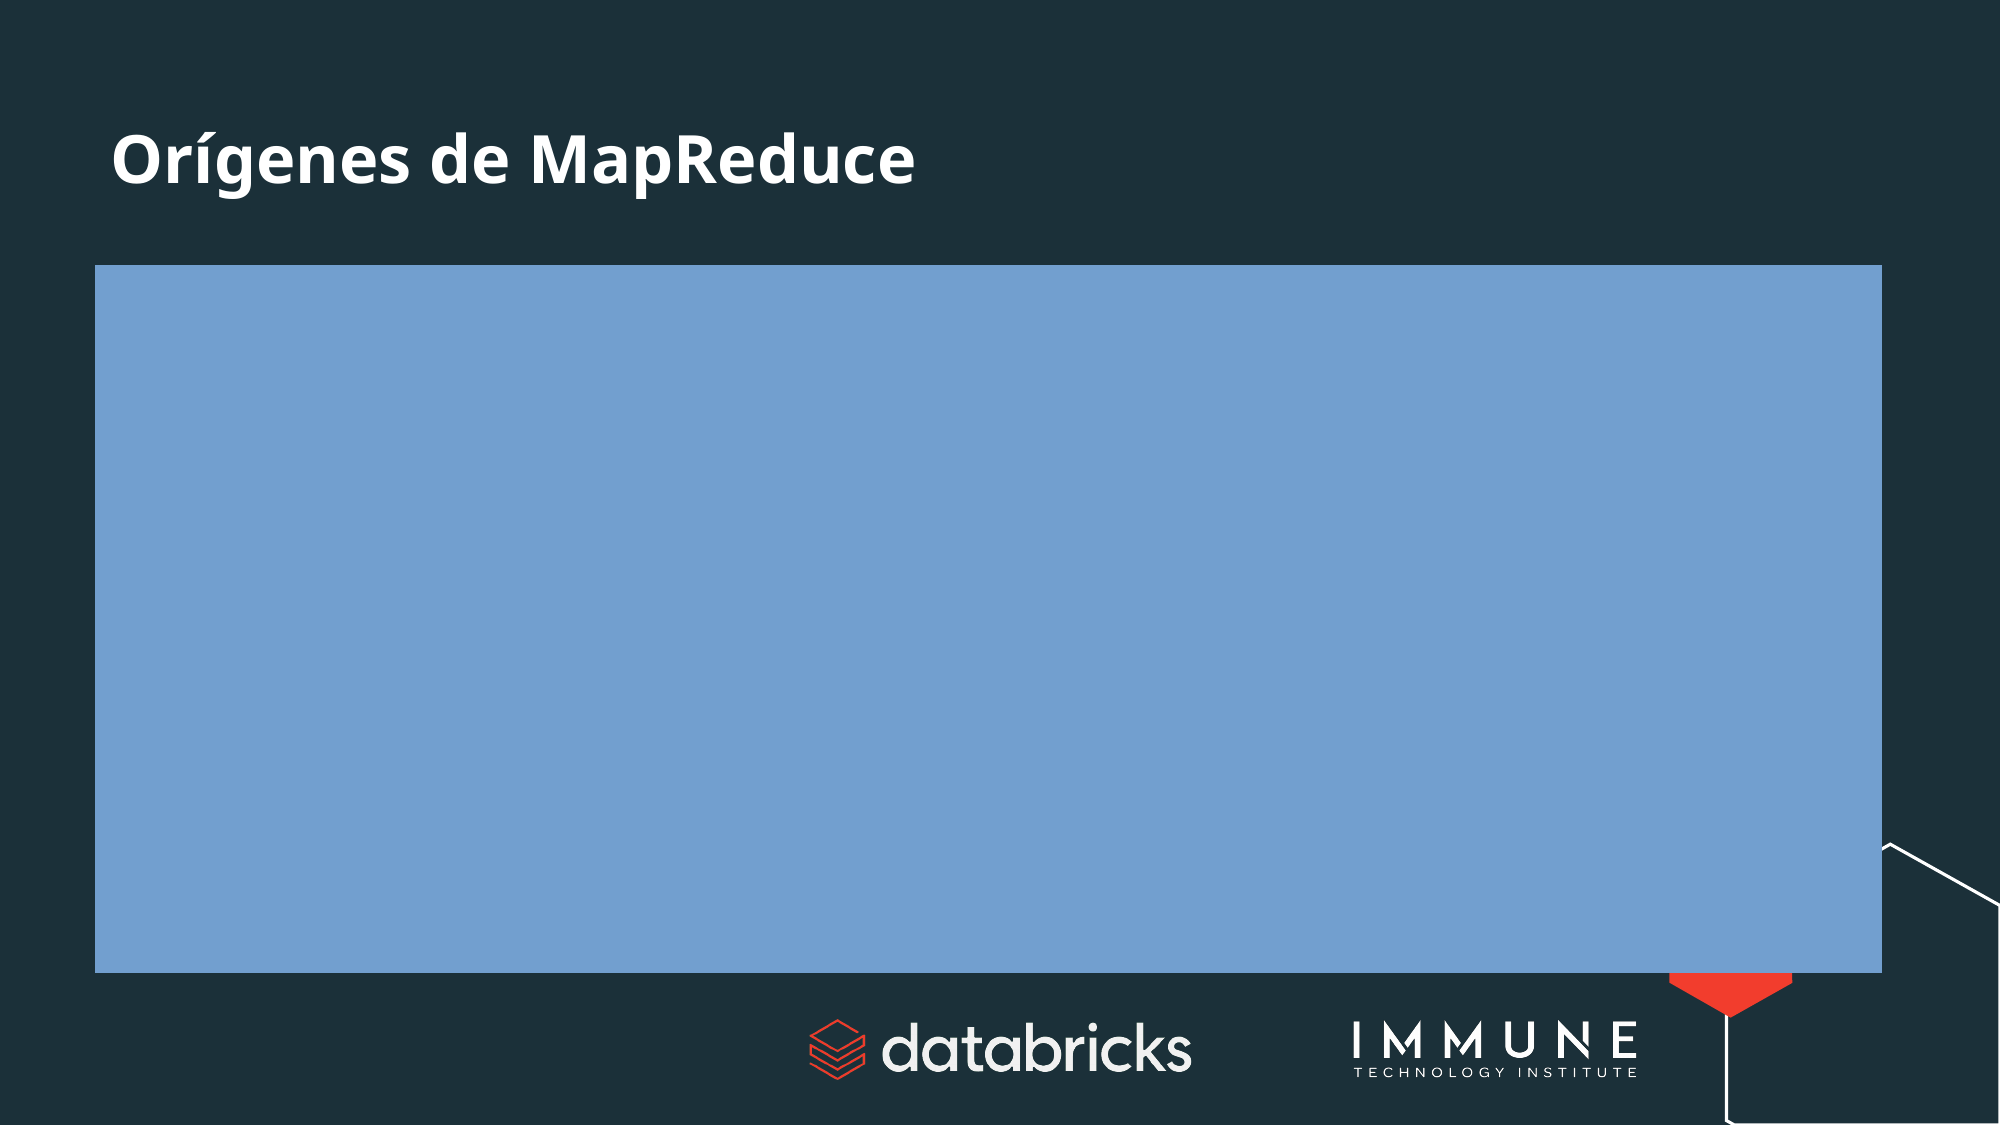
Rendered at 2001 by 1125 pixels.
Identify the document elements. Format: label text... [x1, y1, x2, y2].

picture [1325, 1003, 1670, 1097]
picture [807, 1019, 1193, 1080]
title Orígenes de MapReduce [95, 118, 1882, 265]
